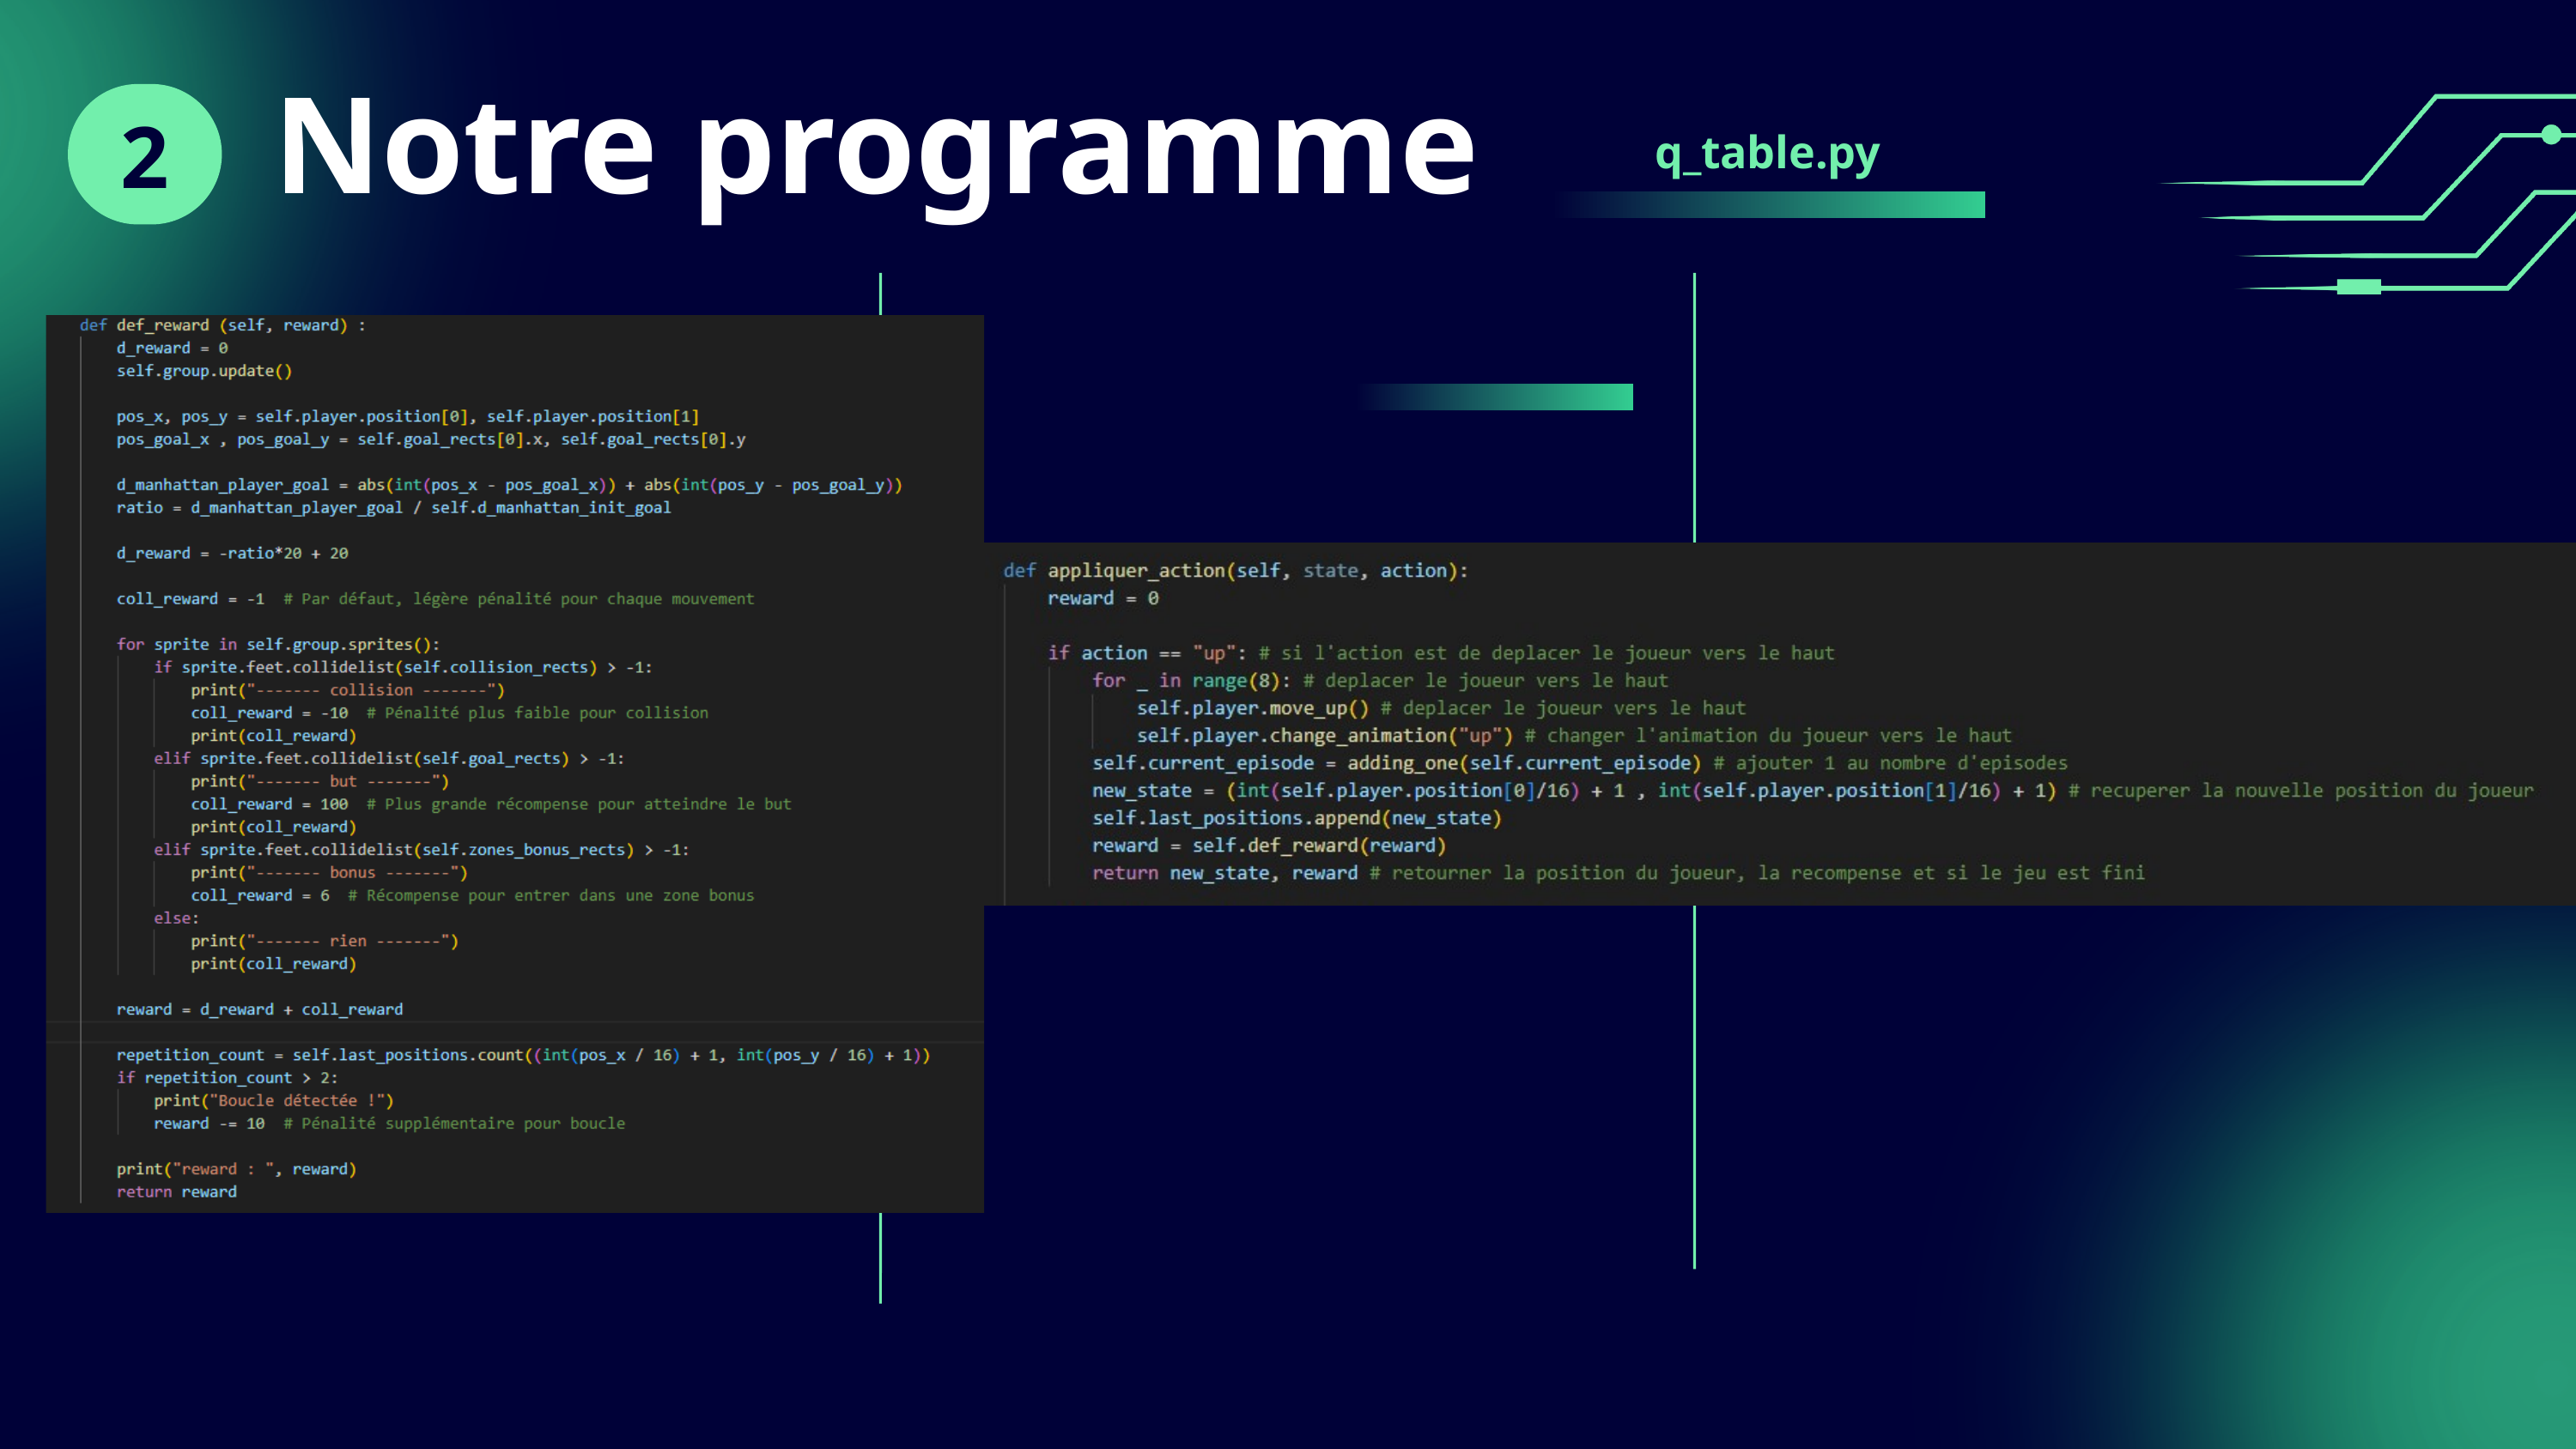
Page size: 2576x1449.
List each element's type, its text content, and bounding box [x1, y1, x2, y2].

text_box q_table.py [1474, 114, 2061, 178]
text_box [1855, 906, 2576, 1449]
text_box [1354, 383, 1634, 410]
text_box [2155, 0, 2576, 294]
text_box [67, 83, 222, 225]
text_box [46, 315, 985, 1214]
text_box Notre programme [273, 78, 1695, 221]
text_box [985, 543, 2576, 906]
text_box [0, 0, 625, 849]
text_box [1550, 191, 1986, 218]
